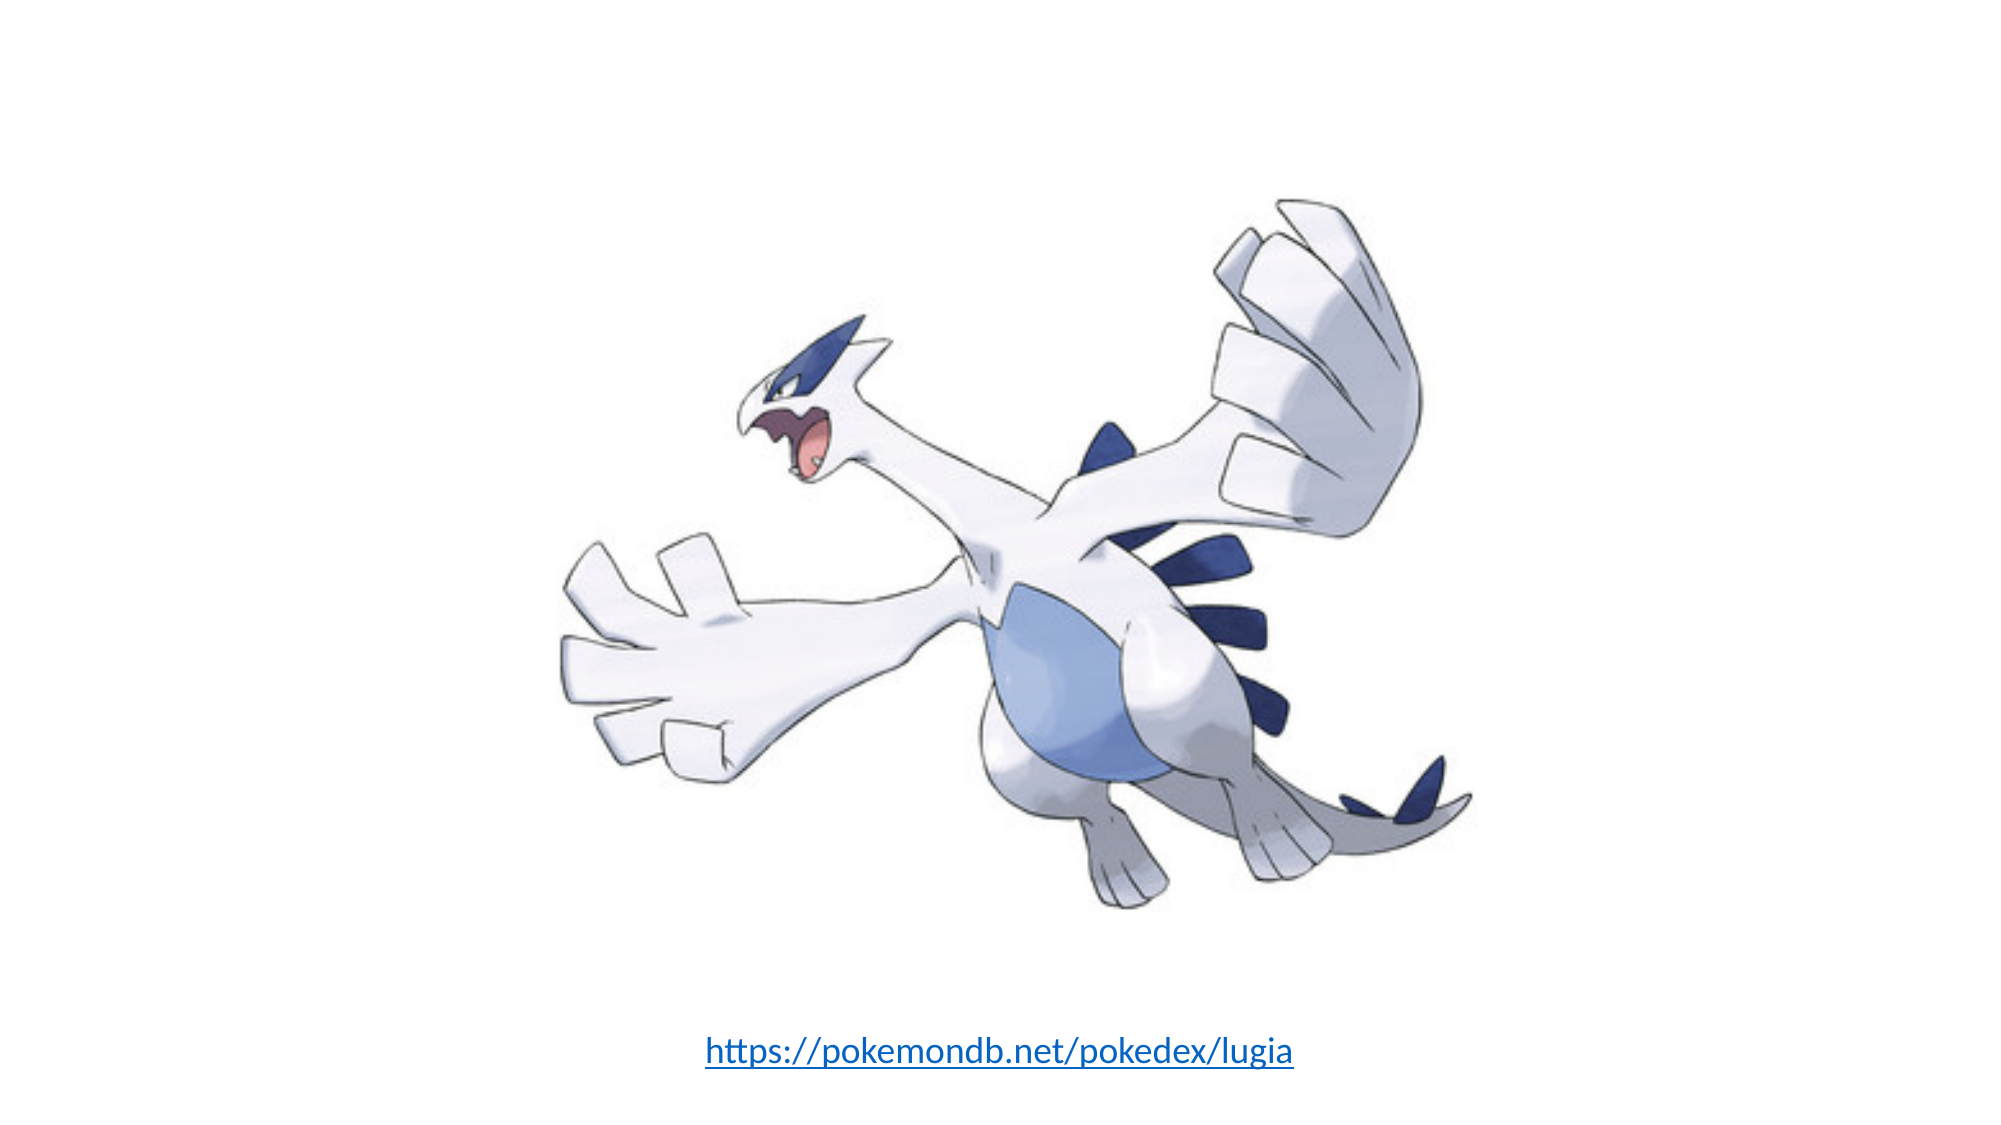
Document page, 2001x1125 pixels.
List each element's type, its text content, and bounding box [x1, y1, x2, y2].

text_box https://pokemondb.net/pokedex/lugia [690, 1019, 1310, 1079]
picture [556, 195, 1478, 915]
